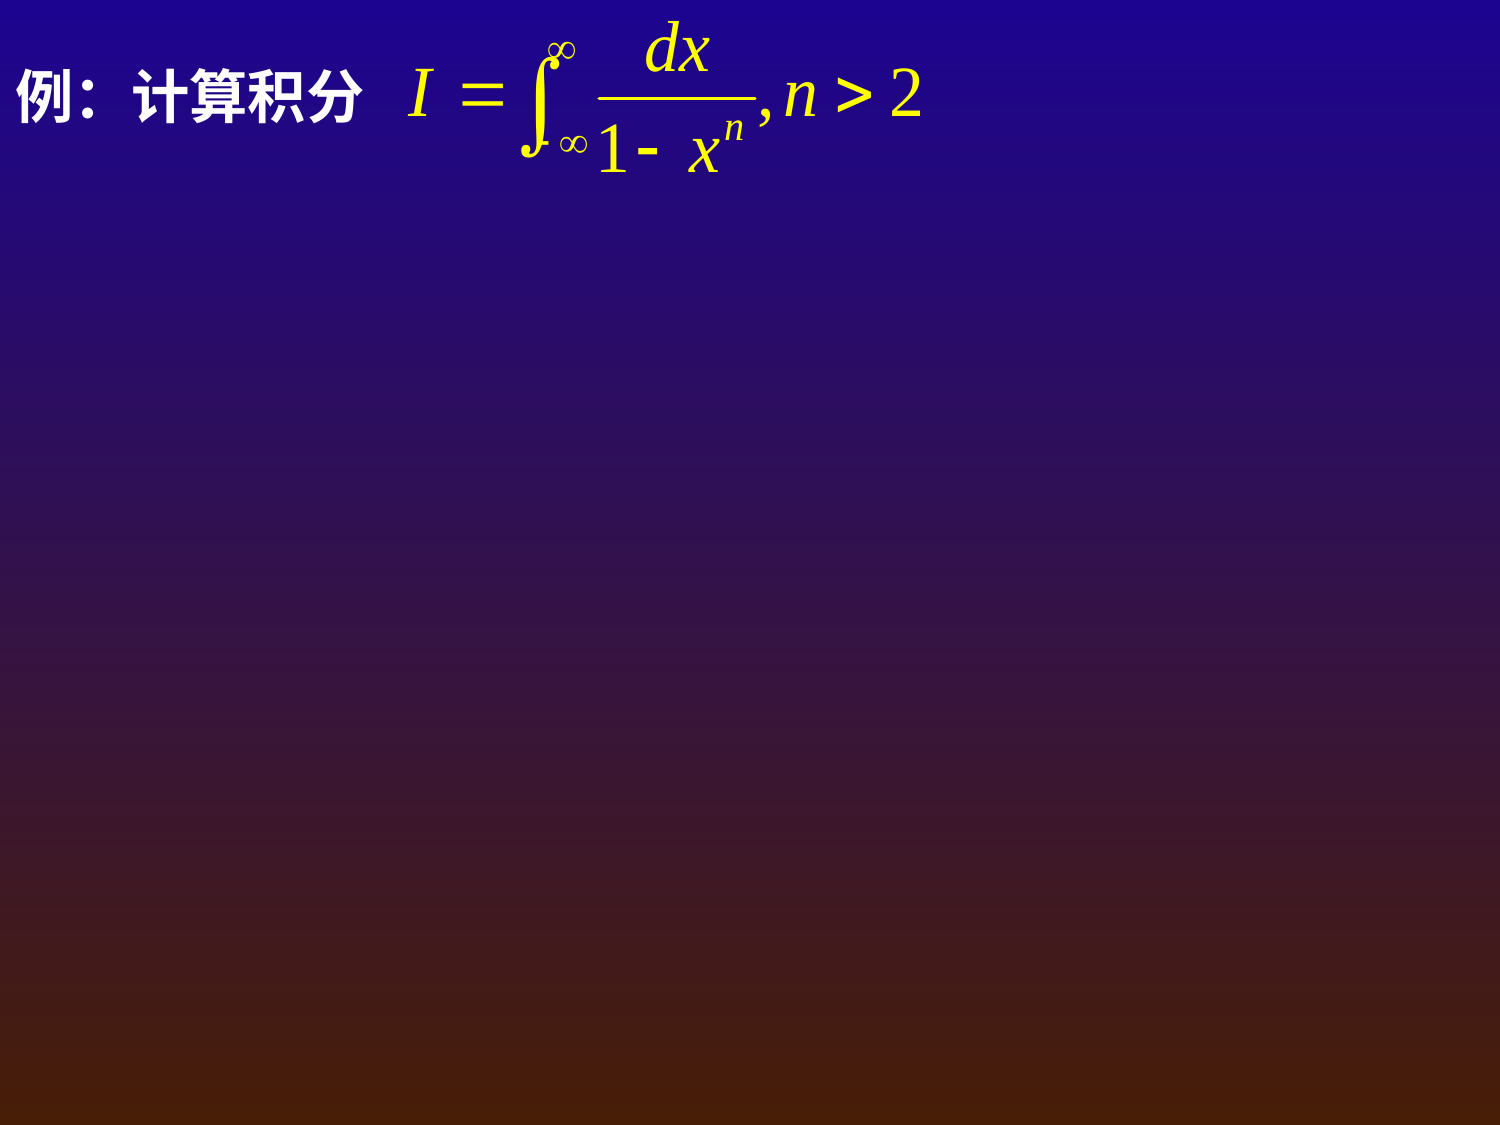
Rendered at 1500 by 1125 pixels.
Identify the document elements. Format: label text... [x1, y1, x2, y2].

text_box 例：计算积分 [0, 52, 395, 138]
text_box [395, 2, 937, 189]
